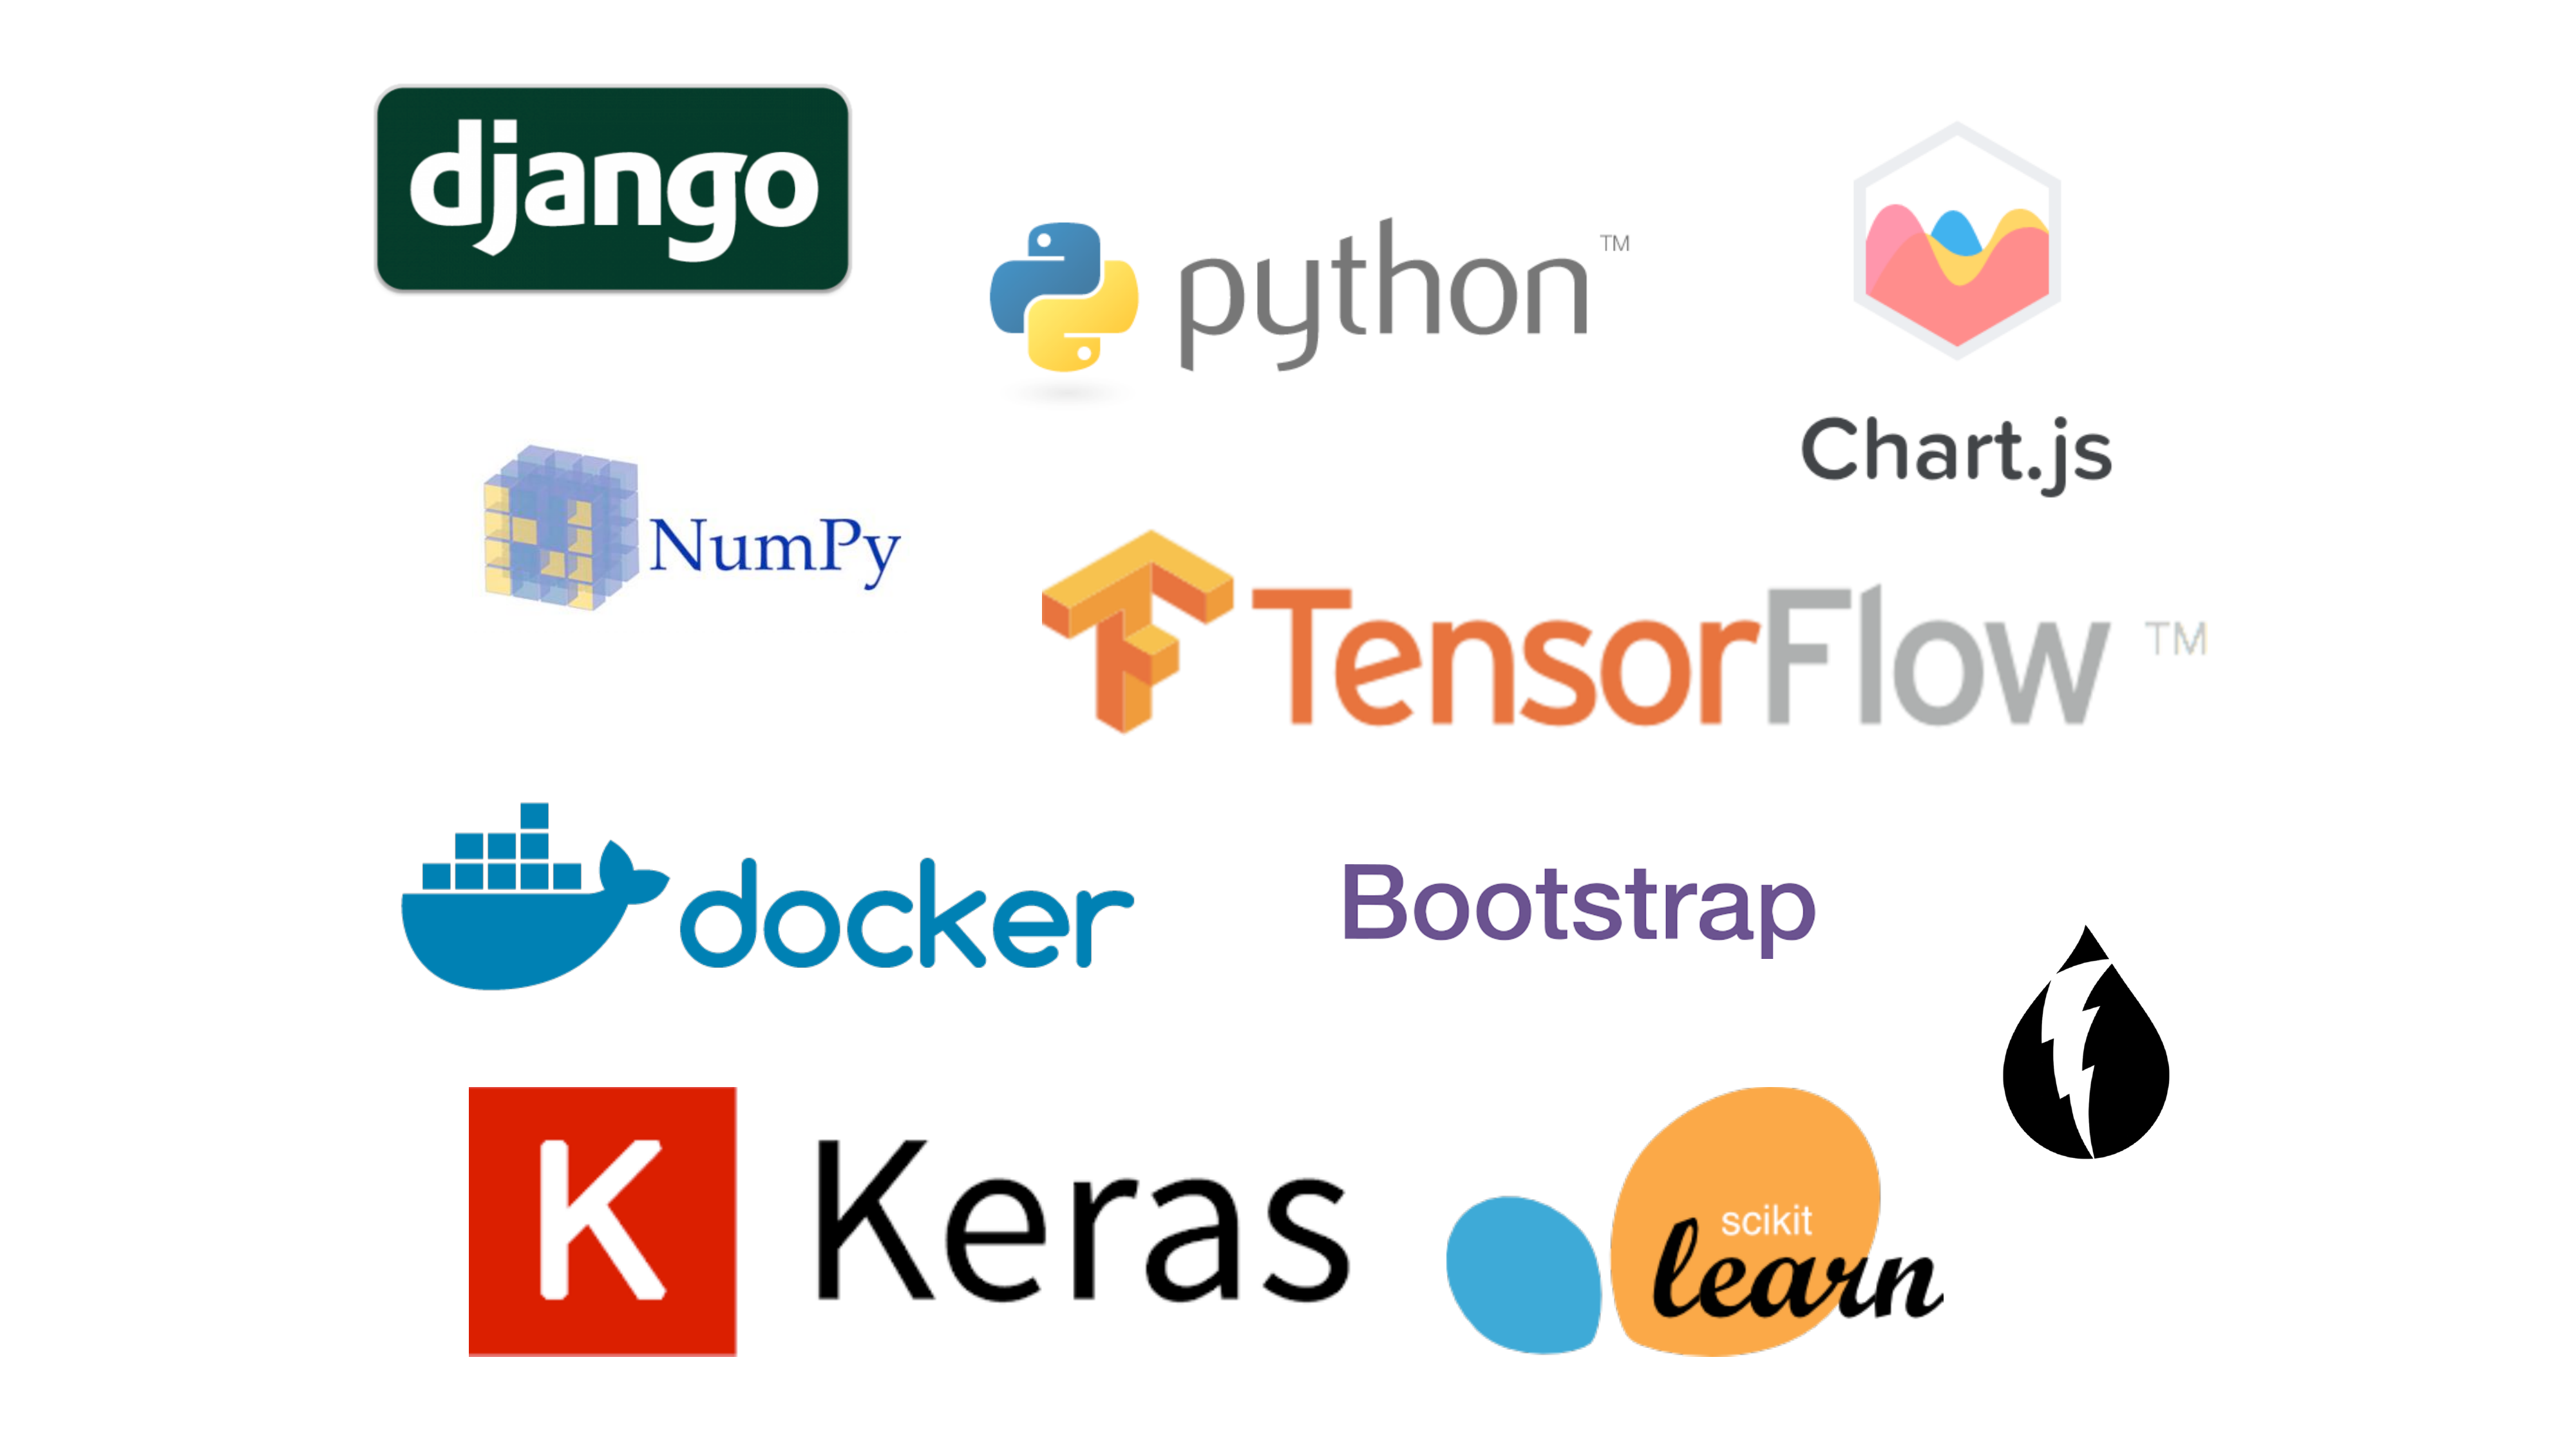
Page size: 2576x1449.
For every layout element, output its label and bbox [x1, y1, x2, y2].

picture [1042, 104, 2208, 736]
picture [308, 73, 1692, 633]
picture [1959, 869, 2193, 1218]
picture [393, 793, 1141, 993]
picture [469, 1087, 1944, 1357]
picture [1344, 864, 1815, 959]
